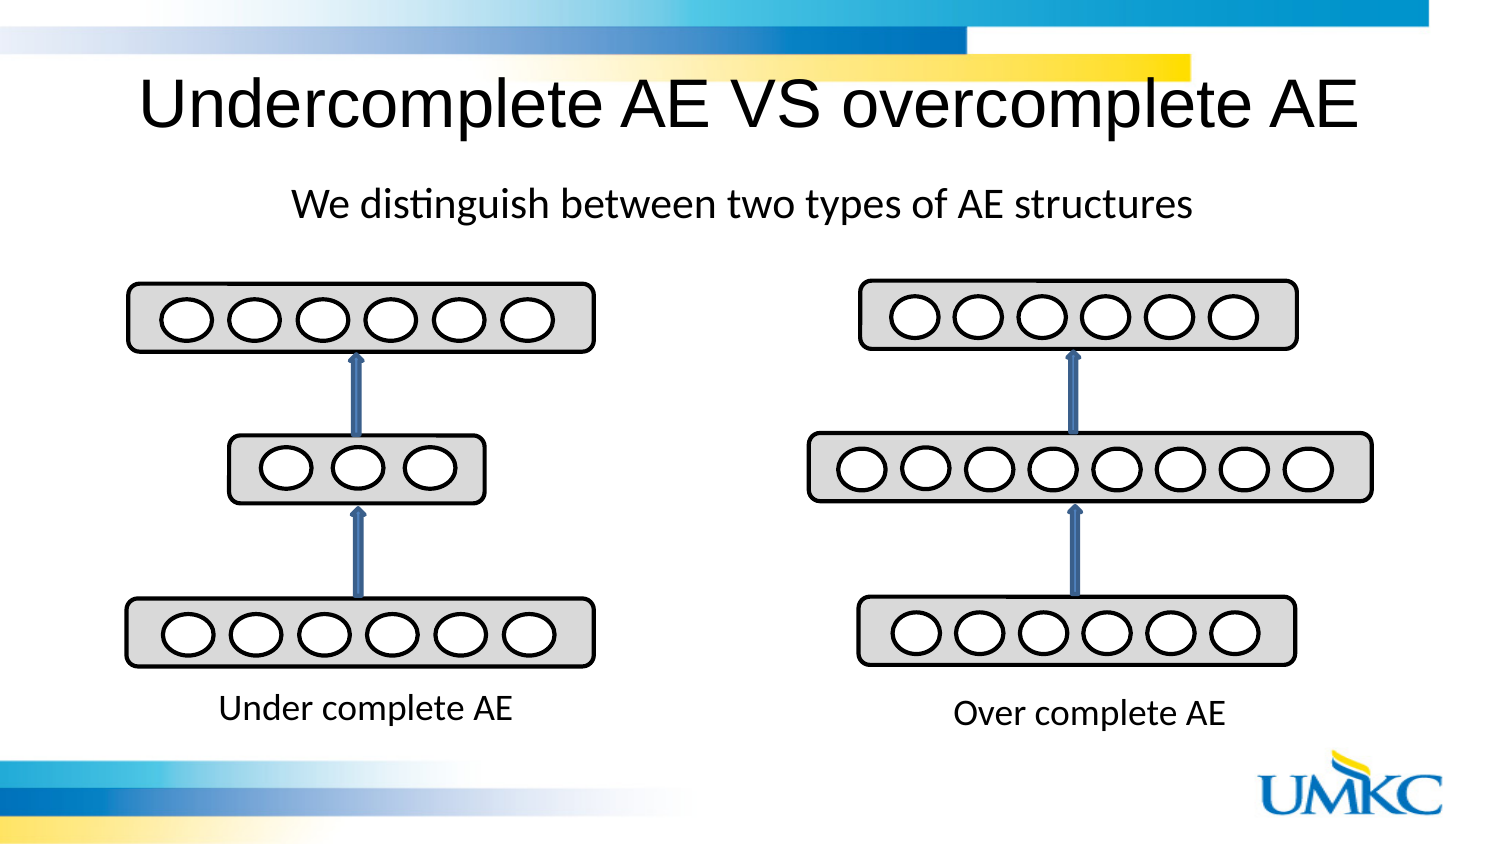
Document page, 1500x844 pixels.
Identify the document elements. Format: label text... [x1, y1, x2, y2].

text_box Under complete AE [203, 675, 554, 736]
title Undercomplete AE VS overcomplete AE [103, 44, 1397, 156]
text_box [808, 280, 1372, 666]
text_box Over complete AE [938, 680, 1269, 741]
picture [0, 0, 1500, 844]
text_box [126, 283, 595, 667]
text_box We distinguish between two types of AE structures [99, 167, 1386, 236]
